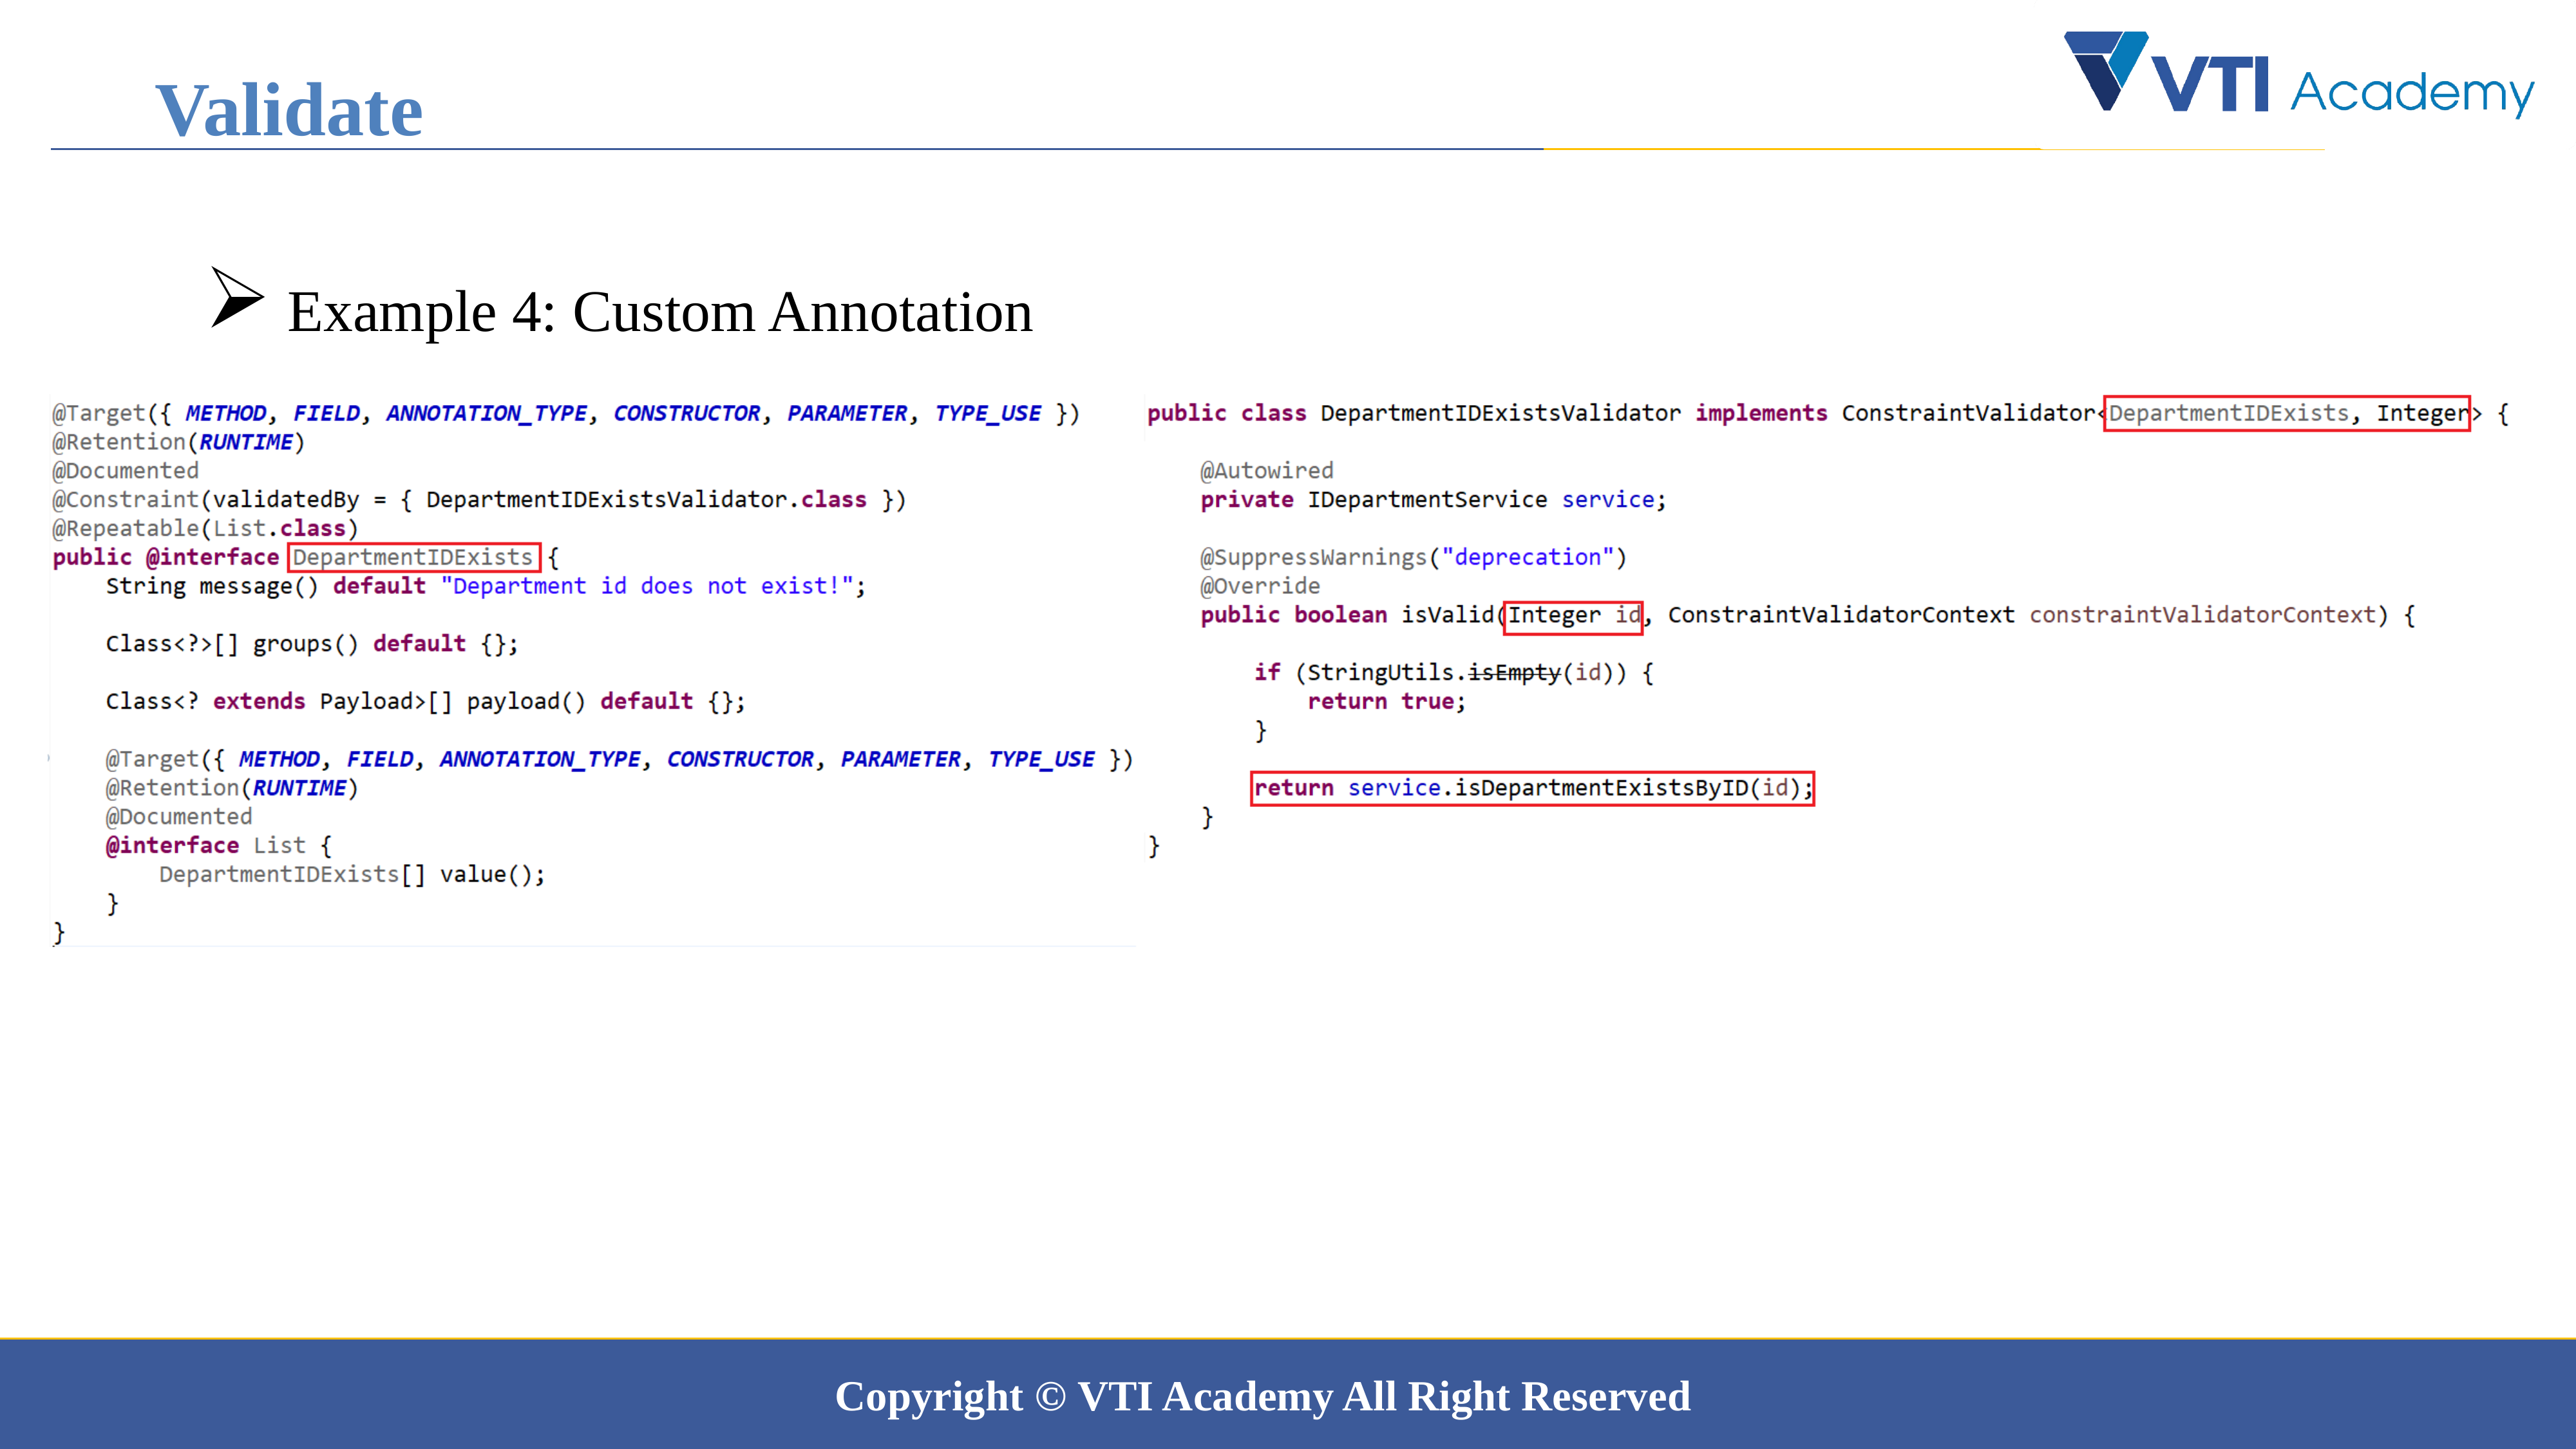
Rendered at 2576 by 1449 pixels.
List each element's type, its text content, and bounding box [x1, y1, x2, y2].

picture [2034, 0, 2576, 149]
text_box Example 4: Custom Annotation [195, 267, 1416, 394]
text_box Validate [145, 54, 1510, 156]
picture [48, 394, 2519, 948]
